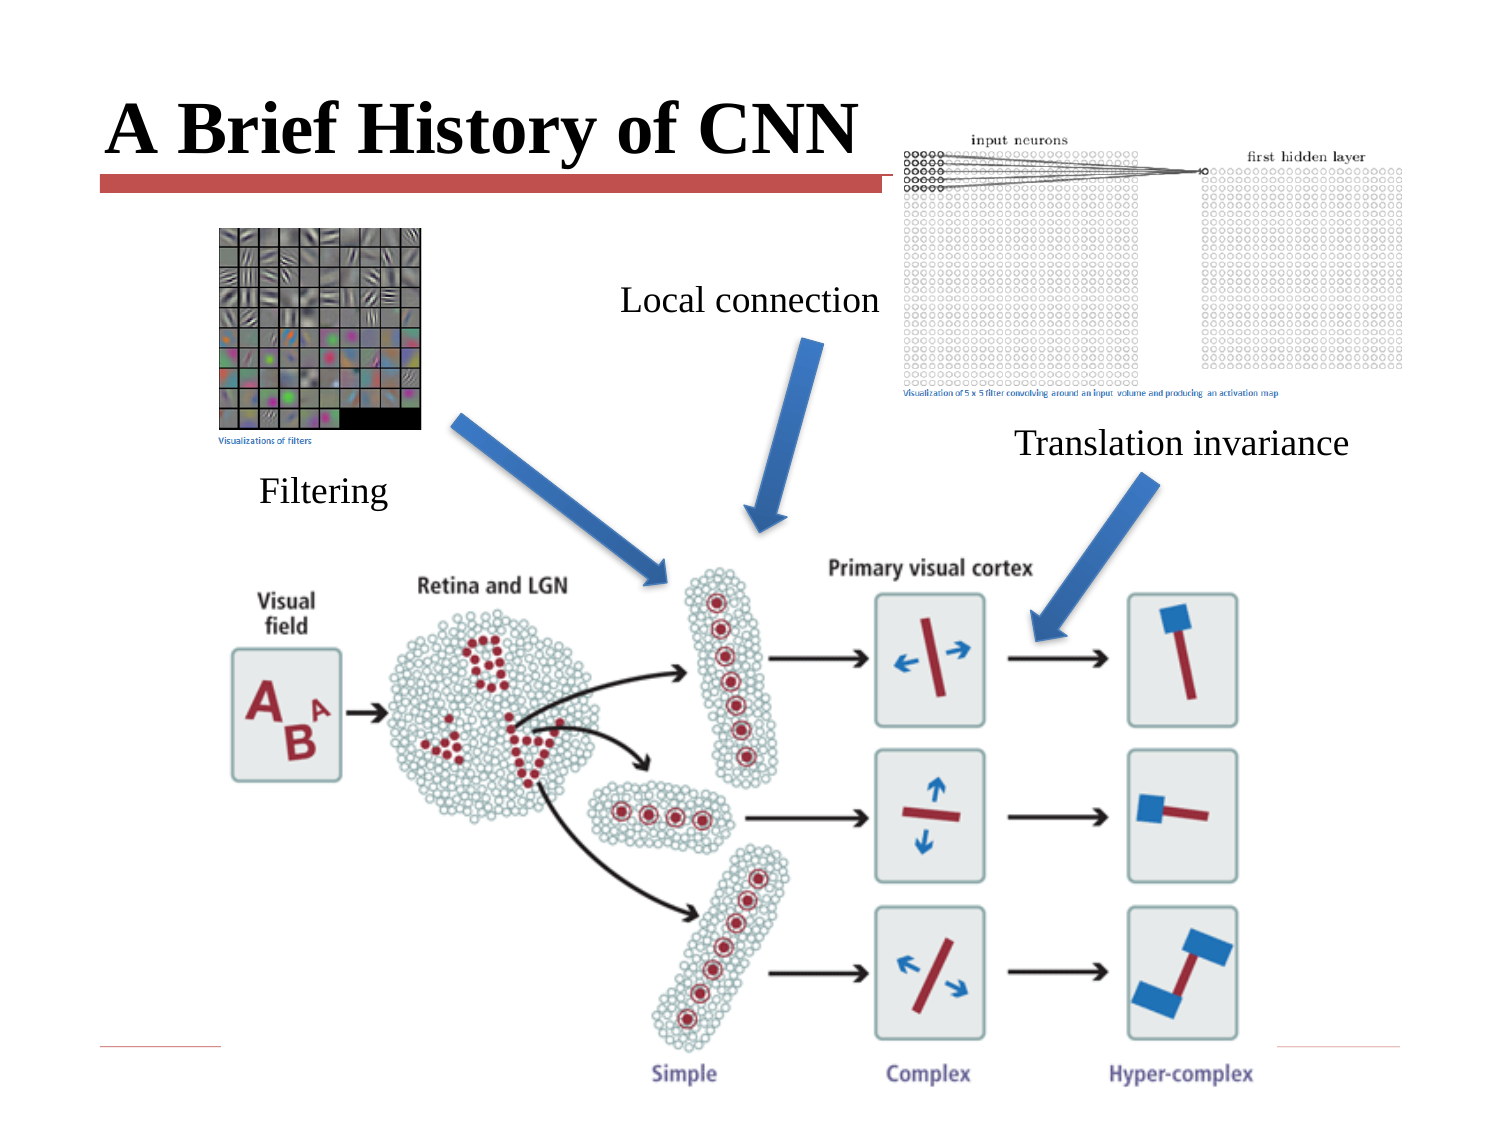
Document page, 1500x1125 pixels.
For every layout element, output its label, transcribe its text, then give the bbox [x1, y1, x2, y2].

picture [893, 125, 1412, 407]
picture [221, 550, 1277, 1095]
text_box [450, 412, 639, 549]
text_box [743, 337, 825, 534]
title A Brief History of CNN [102, 78, 1500, 267]
text_box Local connection [605, 267, 888, 327]
text_box [1086, 471, 1161, 549]
picture [211, 222, 437, 454]
text_box Filtering [244, 462, 404, 519]
text_box Translation invariance [999, 415, 1366, 471]
